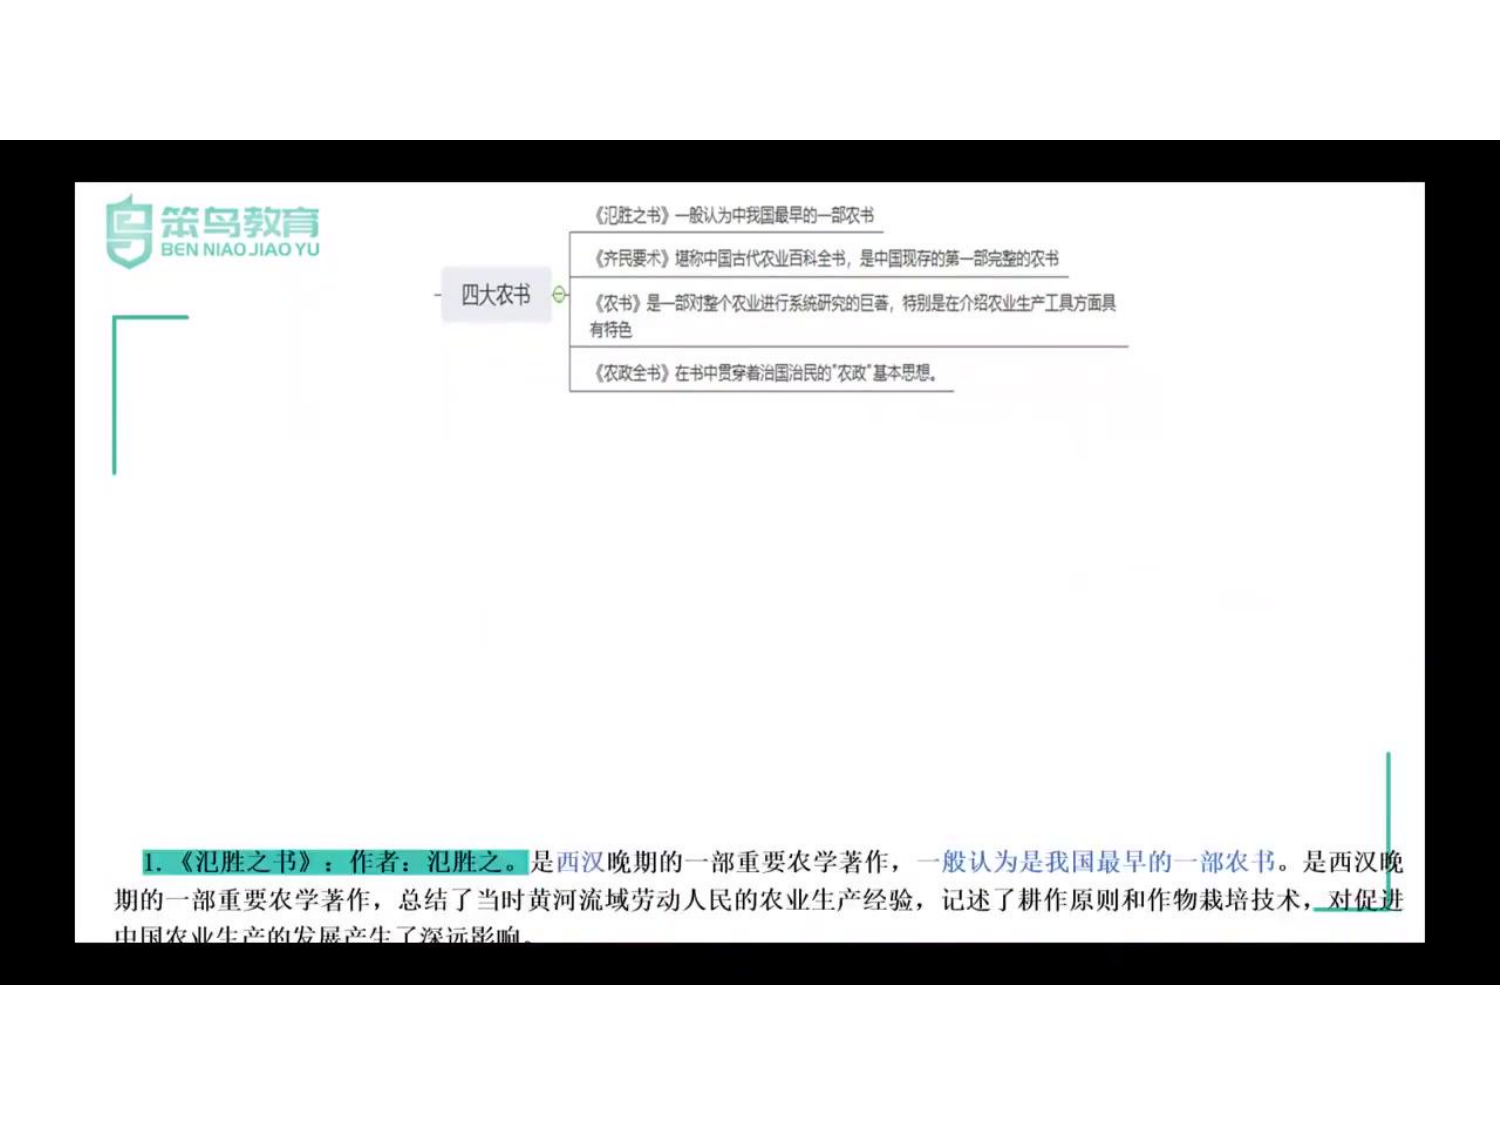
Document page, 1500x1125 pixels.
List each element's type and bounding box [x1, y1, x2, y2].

picture [0, 140, 1500, 985]
